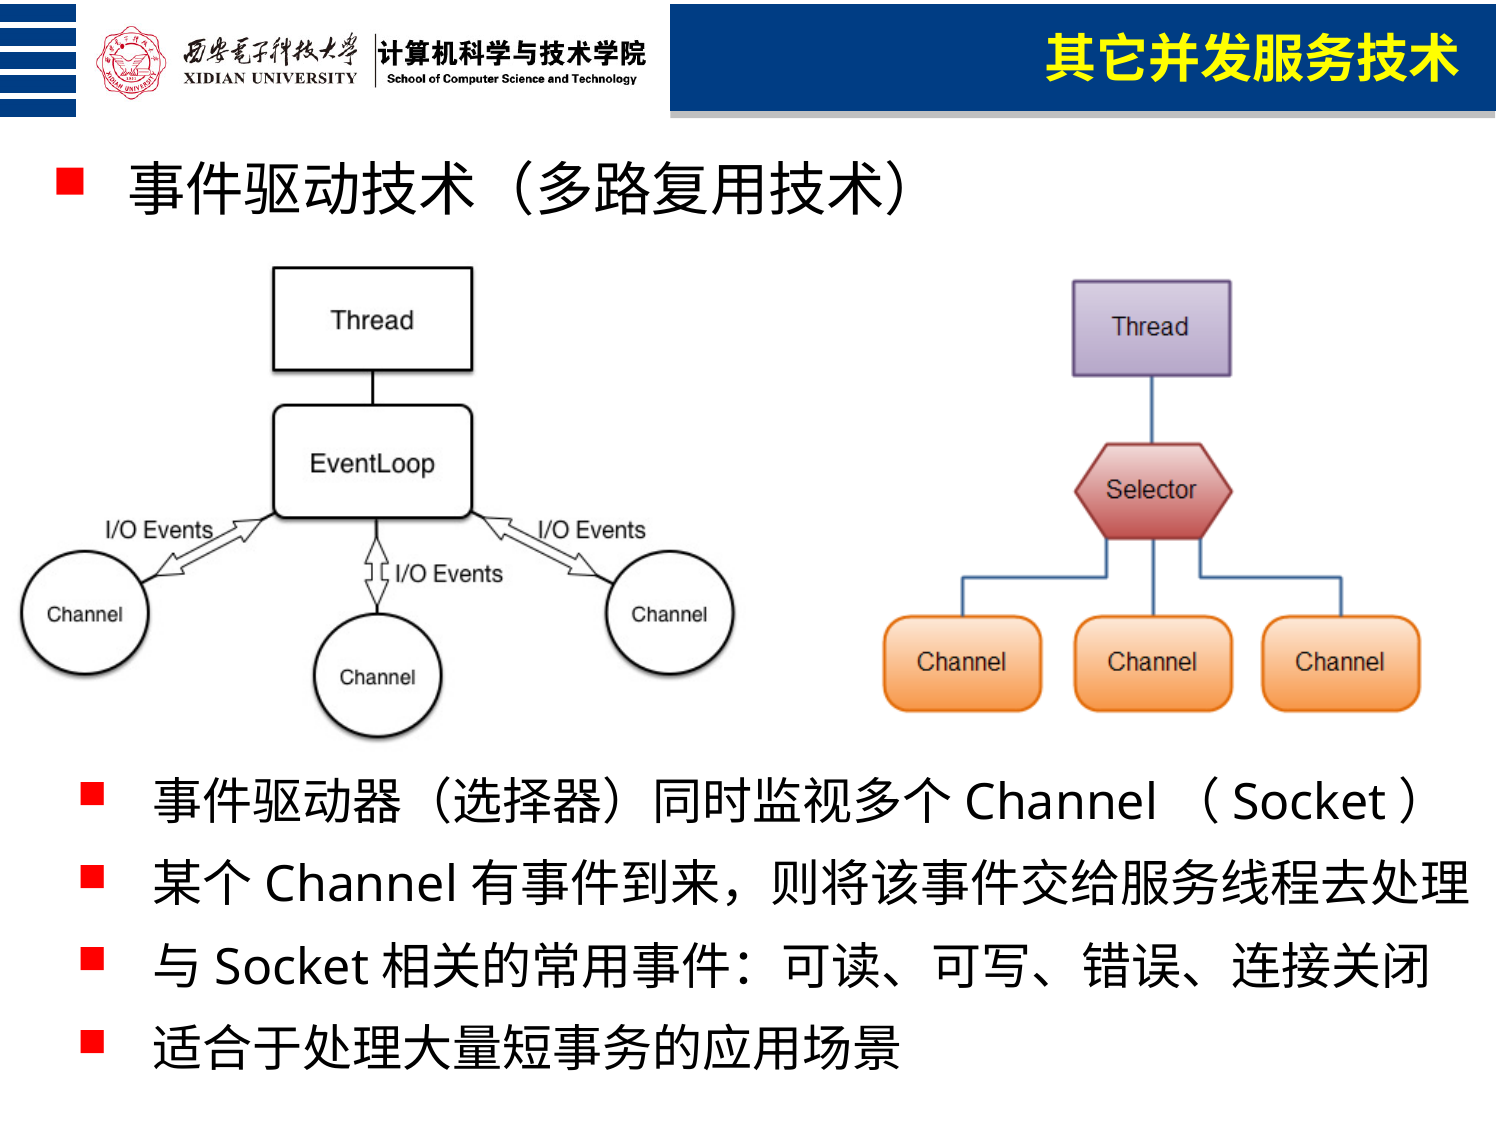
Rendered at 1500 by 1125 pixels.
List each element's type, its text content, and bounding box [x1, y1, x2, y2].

text_box 事件驱动器（选择器）同时监视多个Channel（Socket） 某个Channel有事件到来，则将该事件交给服务线程去处理 与Socket相关的常用事件：可读、可写、错误、连接关闭 适合于处理大量短事务的应用场景 [62, 761, 1500, 875]
picture [837, 237, 1476, 743]
picture [0, 4, 1496, 117]
list 事件驱动技术（多路复用技术） [37, 144, 1476, 258]
picture [0, 249, 757, 762]
text_box 其它并发服务技术 [862, 24, 1475, 88]
